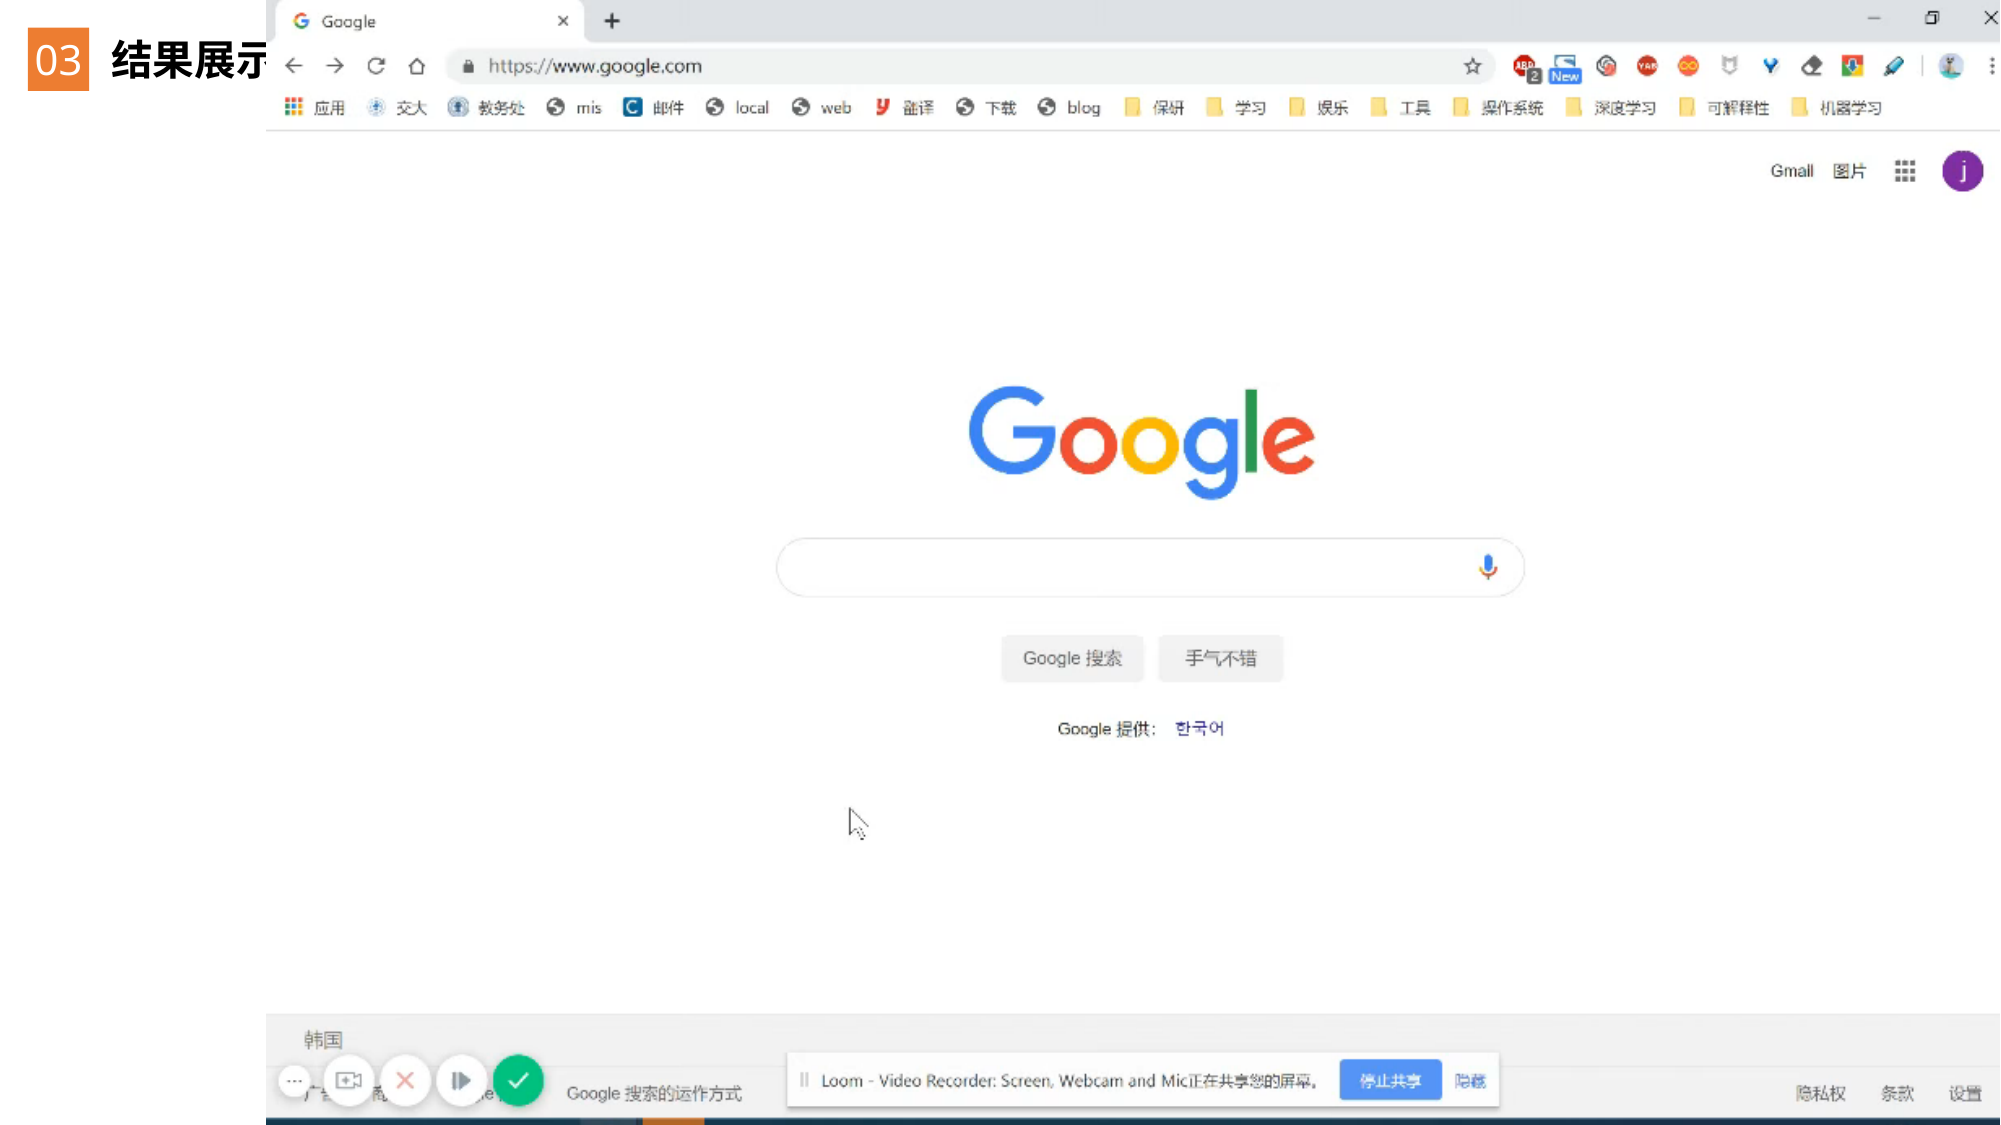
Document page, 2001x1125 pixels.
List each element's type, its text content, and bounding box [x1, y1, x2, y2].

text_box 03 [0, 26, 130, 92]
text_box 结果展示 [130, 26, 265, 92]
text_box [265, 0, 2000, 1125]
